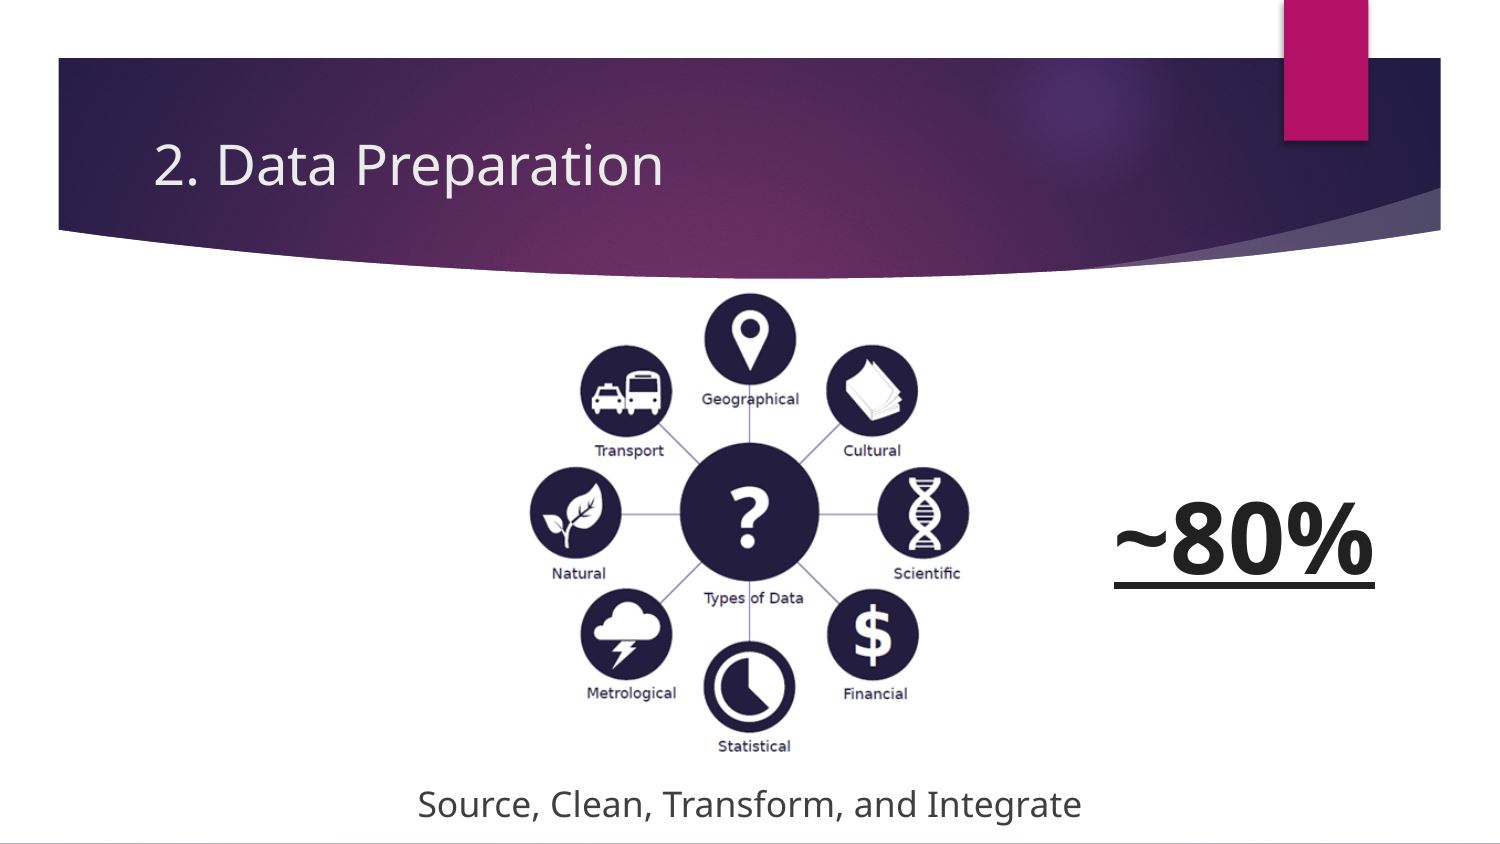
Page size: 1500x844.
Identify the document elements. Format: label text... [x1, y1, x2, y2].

list Source, Clean, Transform, and Integrate [368, 776, 1132, 844]
title 2. Data Preparation [142, 119, 1220, 207]
text_box [1142, 236, 1299, 265]
picture [519, 284, 981, 763]
picture [59, 58, 1440, 278]
text_box ~80% [1098, 459, 1399, 746]
